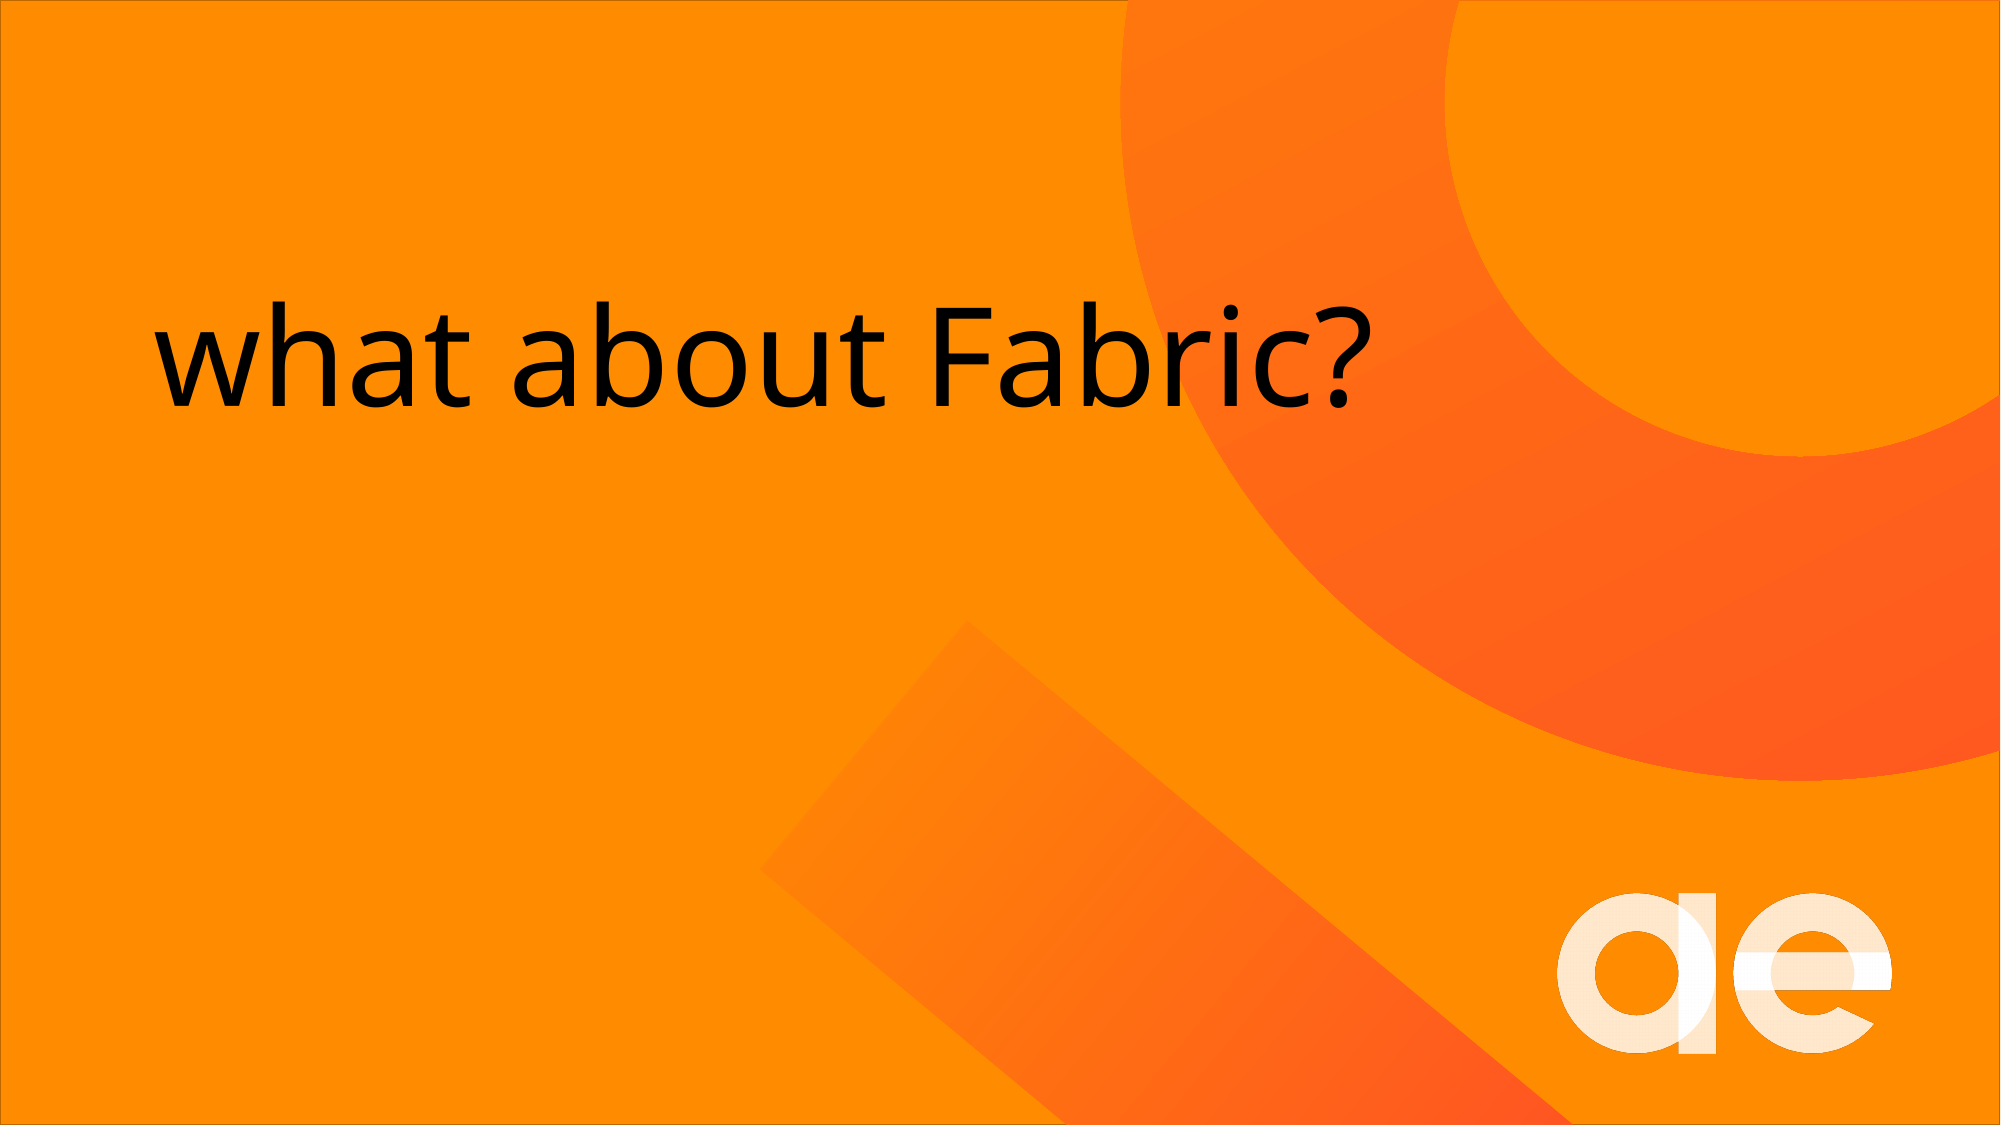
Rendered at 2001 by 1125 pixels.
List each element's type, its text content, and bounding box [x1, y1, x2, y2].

picture [1557, 893, 1892, 1054]
title what about Fabric? [138, 131, 1552, 444]
